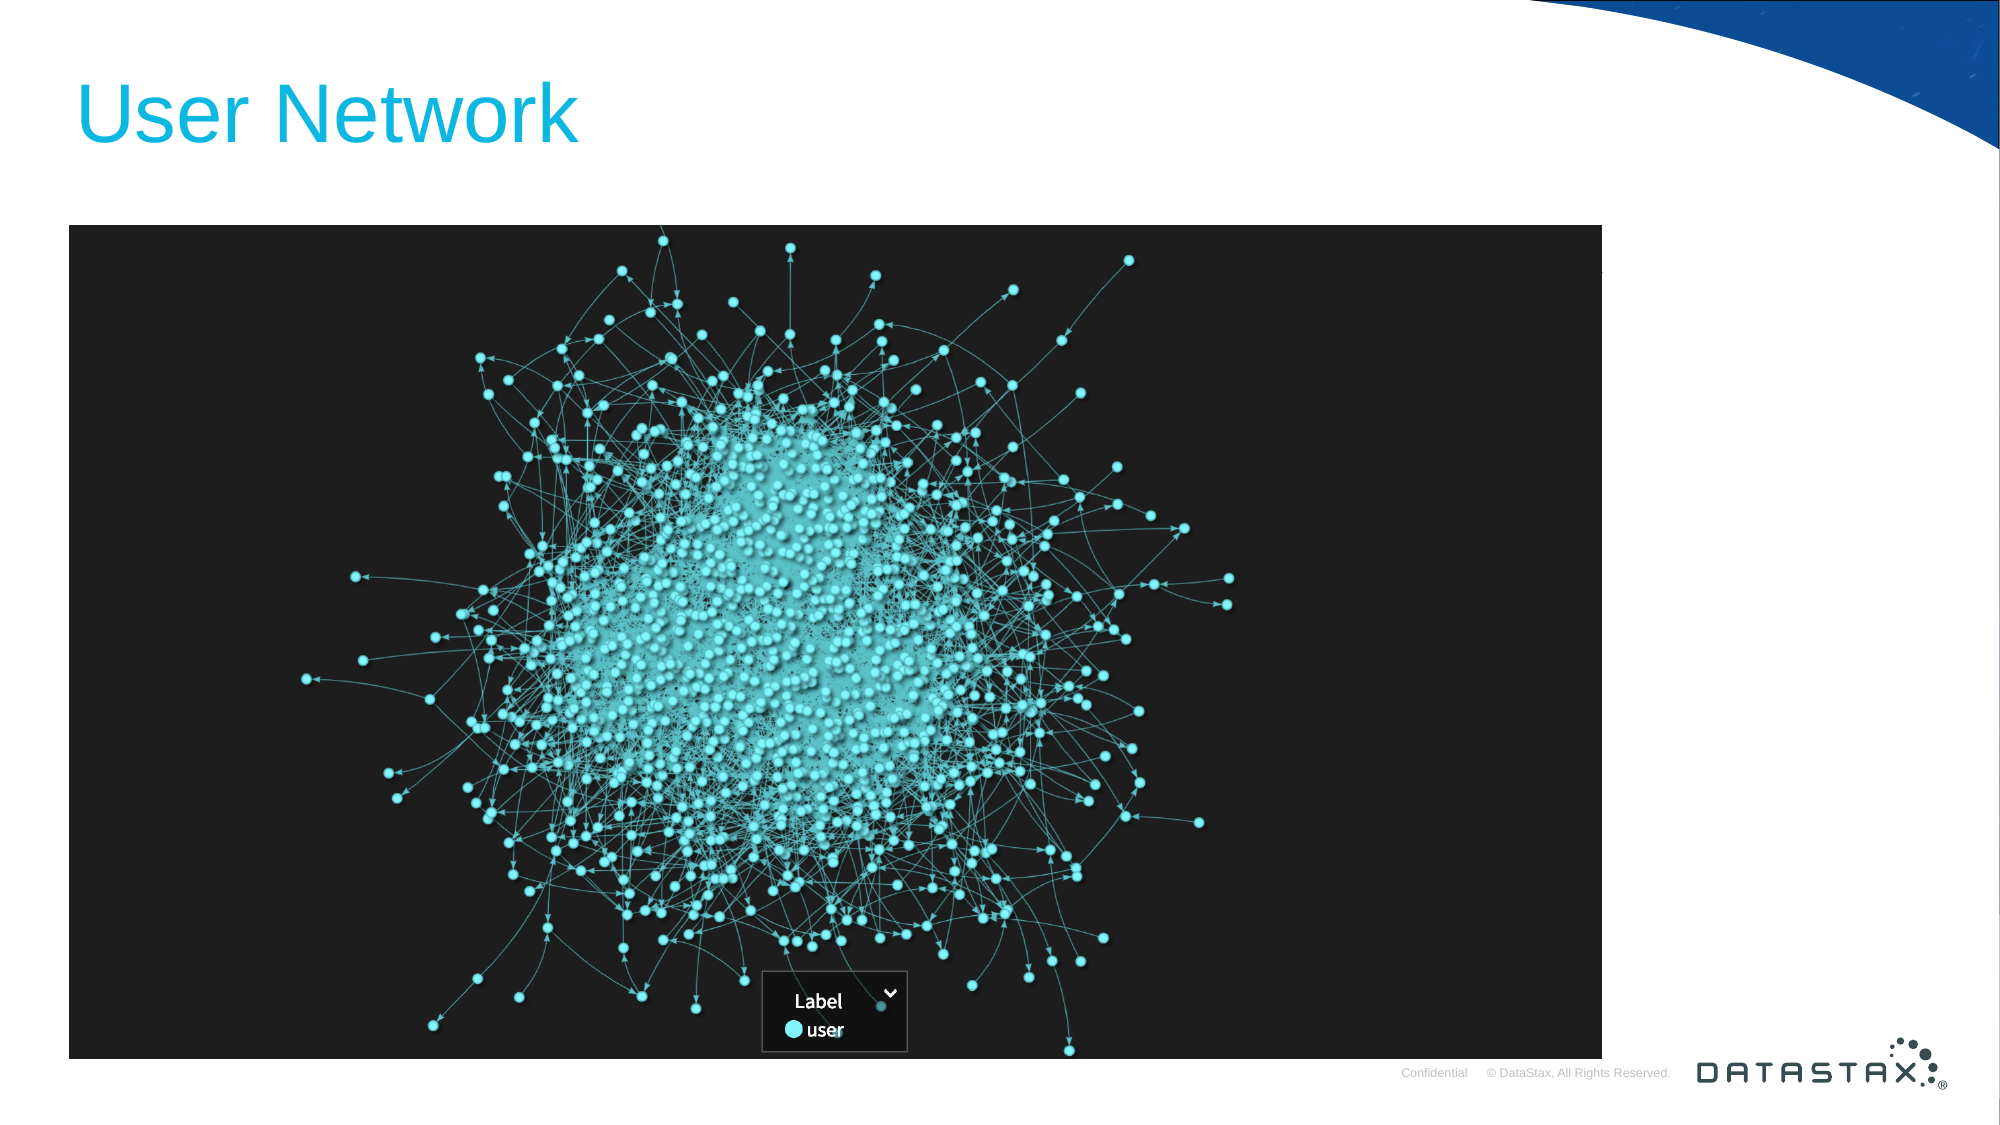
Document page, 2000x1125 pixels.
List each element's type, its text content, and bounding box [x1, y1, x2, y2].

picture [1537, 0, 2000, 149]
title User Network [67, 59, 1775, 225]
picture [67, 223, 1603, 1059]
